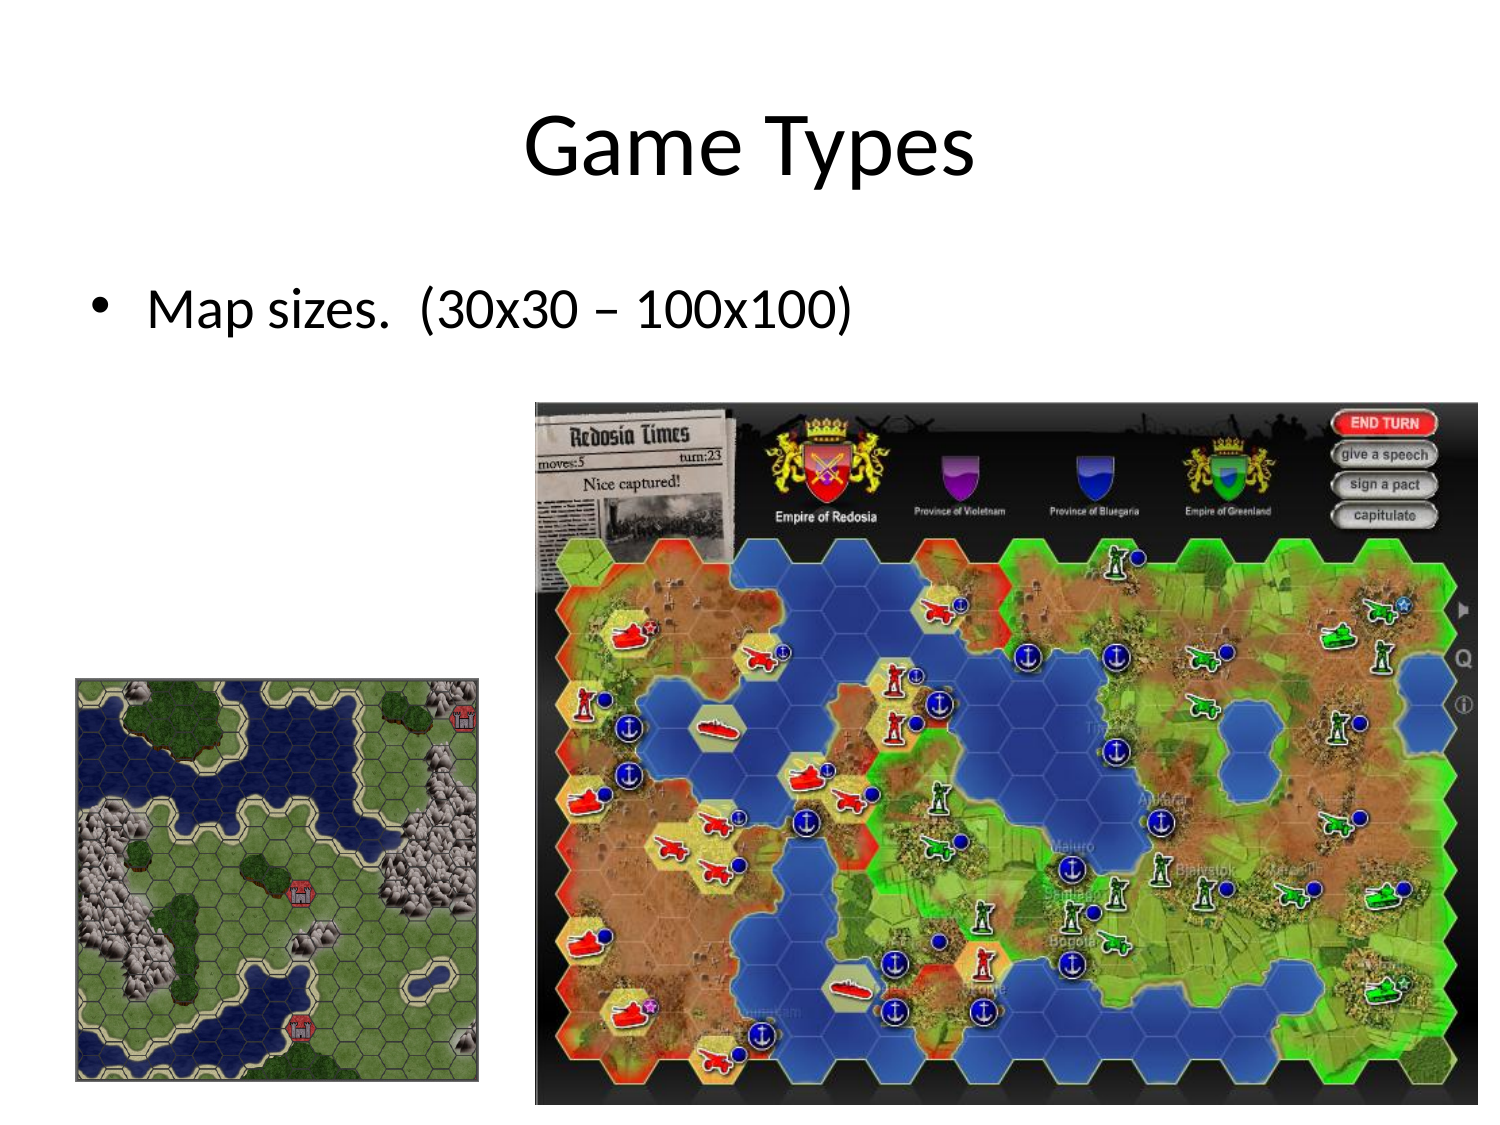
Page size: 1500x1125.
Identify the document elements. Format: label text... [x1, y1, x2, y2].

picture [74, 677, 479, 1082]
title Game Types [75, 45, 1425, 233]
list Map sizes. (30x30 – 100x100) [75, 262, 1425, 386]
picture [535, 402, 1478, 1105]
